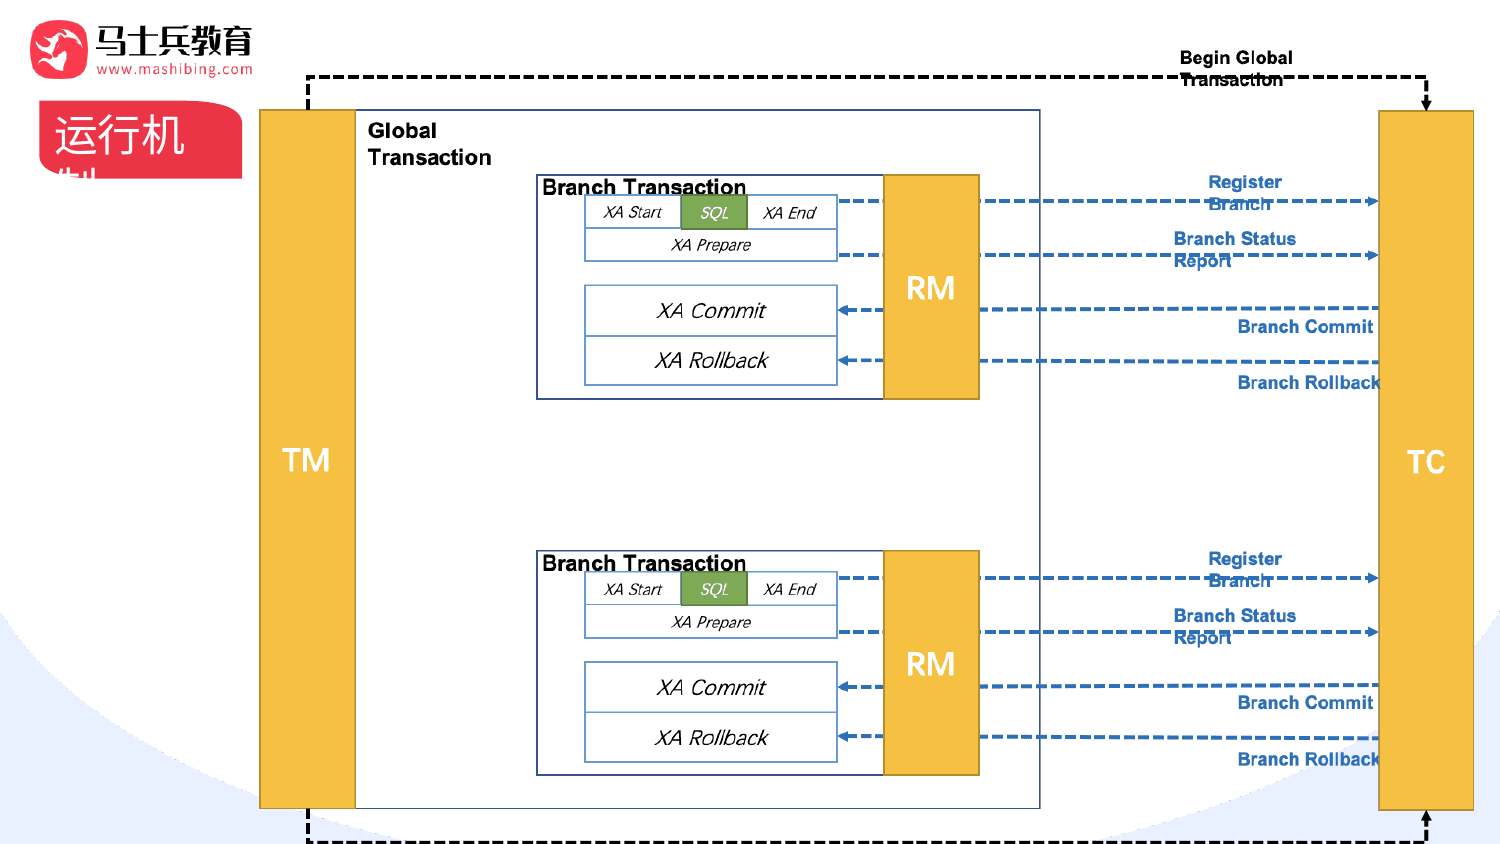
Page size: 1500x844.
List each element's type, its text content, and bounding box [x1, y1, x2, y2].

picture [0, 38, 1500, 844]
picture [30, 20, 252, 79]
text_box 运行机制 [39, 100, 243, 179]
